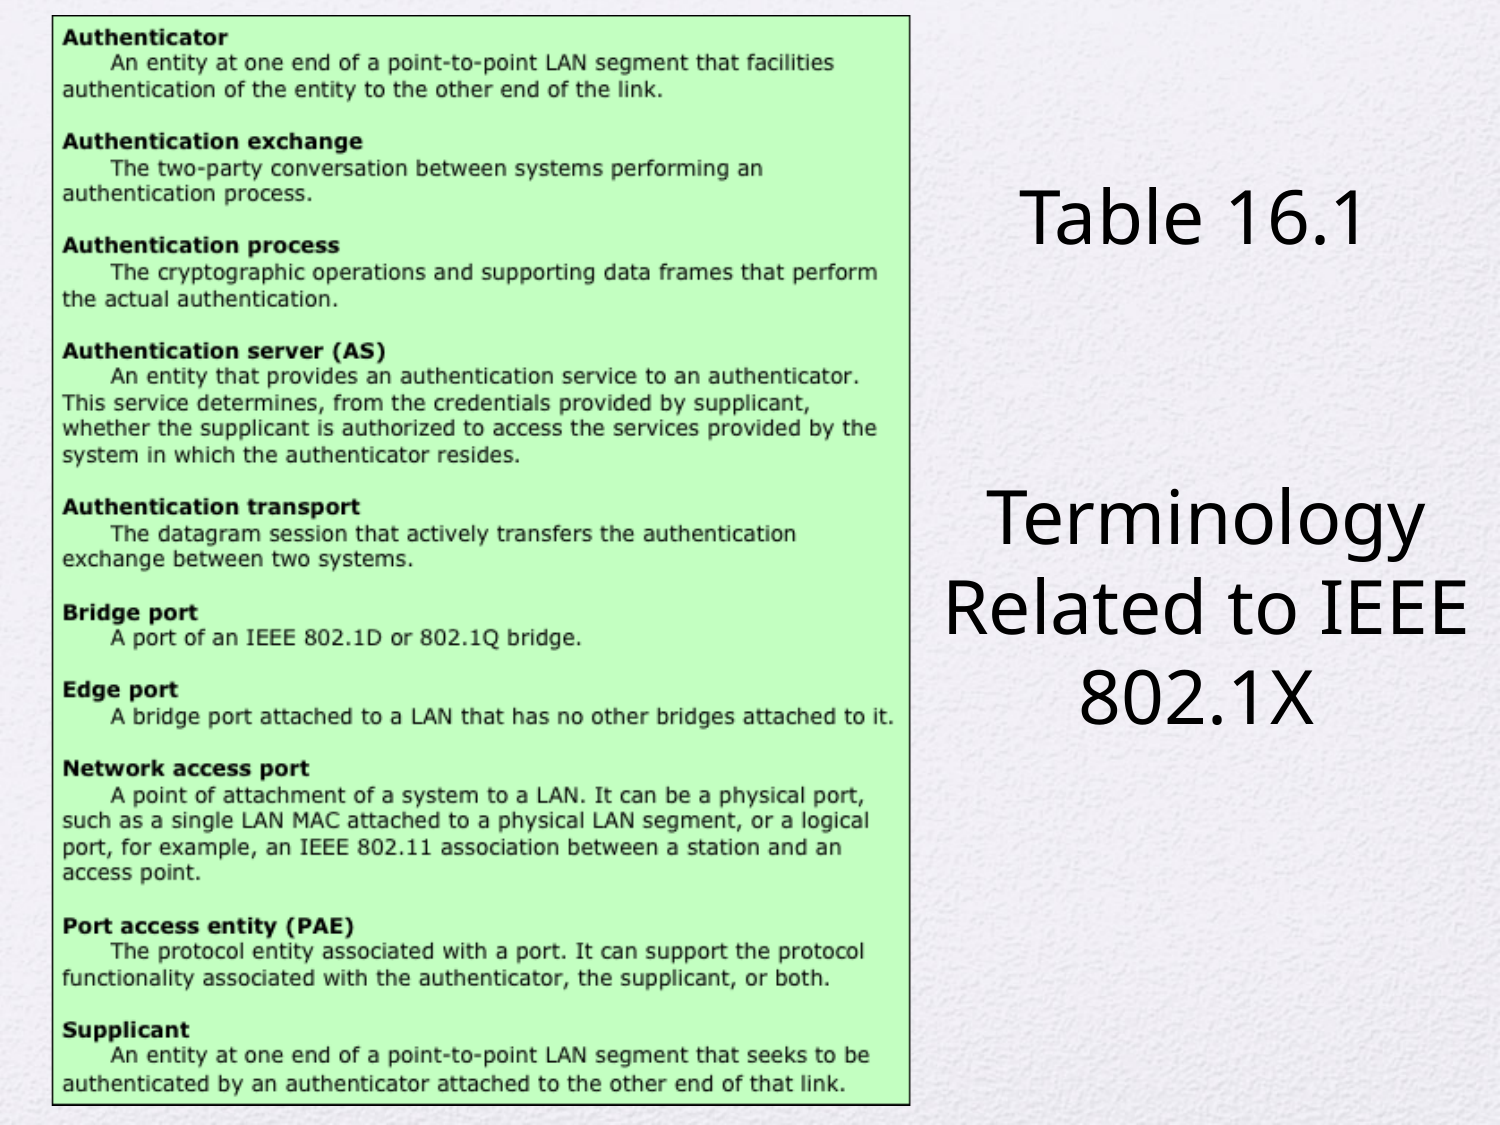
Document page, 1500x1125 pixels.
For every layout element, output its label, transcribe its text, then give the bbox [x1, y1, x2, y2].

picture [0, 0, 1500, 1125]
text_box Table 16.1 [922, 162, 1500, 268]
text_box Terminology Related to IEEE 802.1X [922, 462, 1500, 748]
